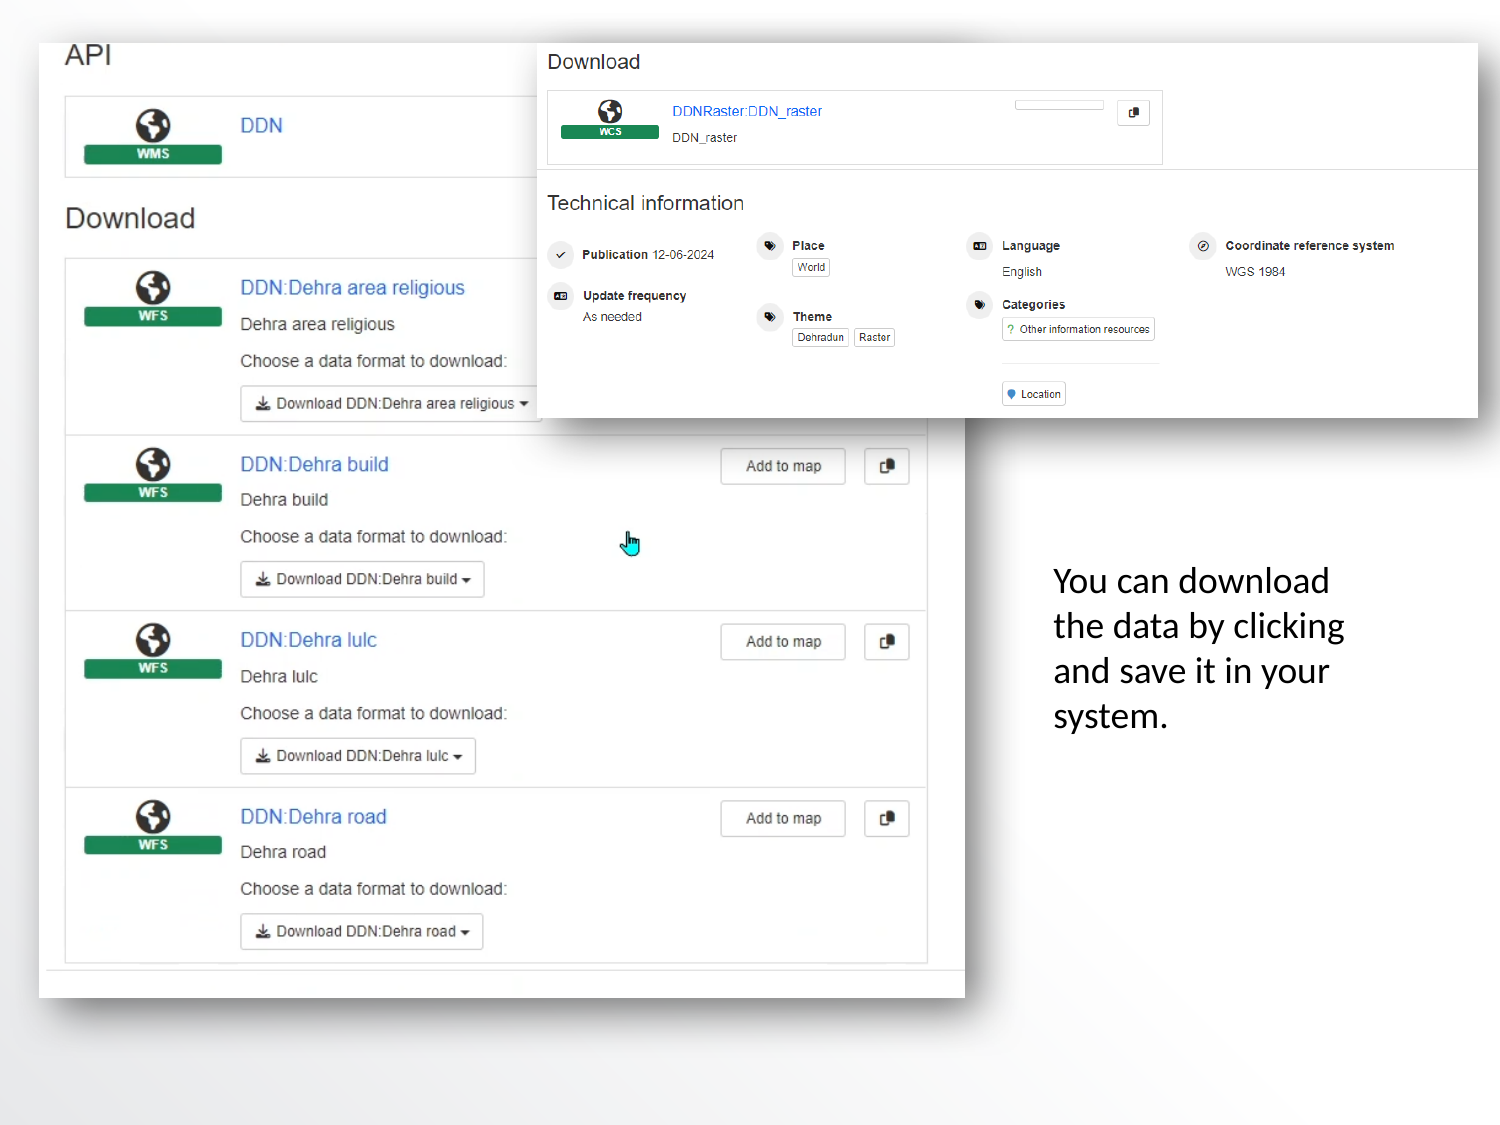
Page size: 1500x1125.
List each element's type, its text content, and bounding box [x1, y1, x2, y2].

text_box You can download the data by clicking and save it in your system. [1038, 548, 1378, 744]
picture [39, 43, 1478, 998]
